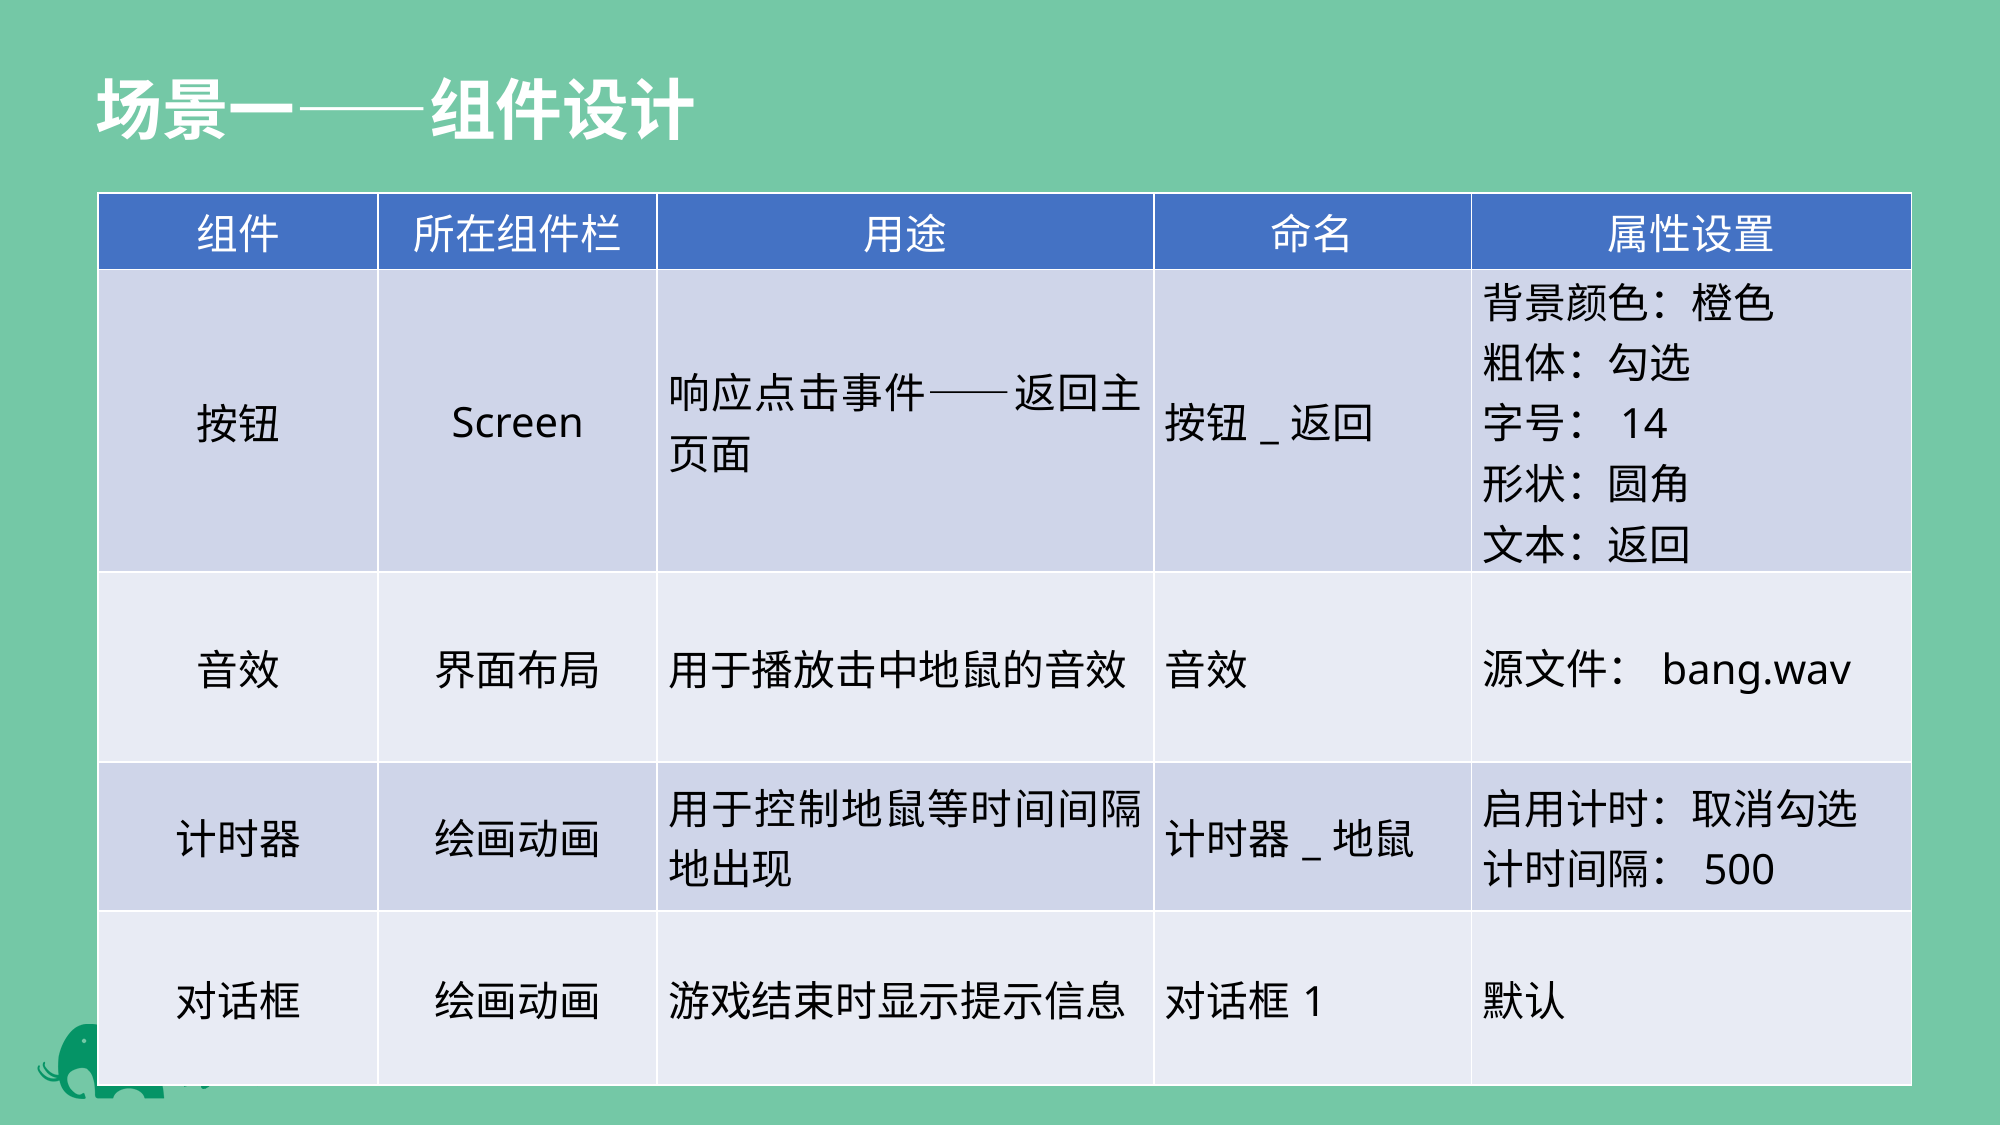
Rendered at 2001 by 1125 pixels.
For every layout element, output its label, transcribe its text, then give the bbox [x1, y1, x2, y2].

table_header 组件 [99, 194, 377, 269]
table_header 用途 [658, 194, 1153, 269]
table_cell 绘画动画 [379, 912, 656, 1084]
table_cell 按钮 [99, 270, 377, 571]
table_cell 计时器_地鼠 [1155, 763, 1471, 910]
table_cell Screen [379, 270, 656, 571]
table_cell 对话框1 [1155, 912, 1471, 1084]
table_cell 对话框 [99, 912, 377, 1084]
table_cell 按钮_返回 [1155, 270, 1471, 571]
table_cell 绘画动画 [379, 763, 656, 910]
table_header 属性设置 [1472, 194, 1911, 269]
list 场景一——组件设计 [80, 69, 1000, 174]
table_cell 游戏结束时显示提示信息 [658, 912, 1153, 1084]
table_cell 背景颜色：橙色 粗体：勾选 字号：14 形状：圆角 文本：返回 [1472, 270, 1911, 571]
table_header 所在组件栏 [379, 194, 656, 269]
table_cell 启用计时：取消勾选 计时间隔：500 [1472, 763, 1911, 910]
table_cell 界面布局 [379, 573, 656, 761]
table_cell 默认 [1472, 912, 1911, 1084]
table_cell 音效 [1155, 573, 1471, 761]
table_header 命名 [1155, 194, 1471, 269]
table_cell 响应点击事件——返回主页面 [658, 270, 1153, 571]
picture [26, 1015, 394, 1108]
table_cell 音效 [99, 573, 377, 761]
table_cell 计时器 [99, 763, 377, 910]
table_cell 用于控制地鼠等时间间隔地出现 [658, 763, 1153, 910]
table_cell 源文件：bang.wav [1472, 573, 1911, 761]
table_cell 用于播放击中地鼠的音效 [658, 573, 1153, 761]
